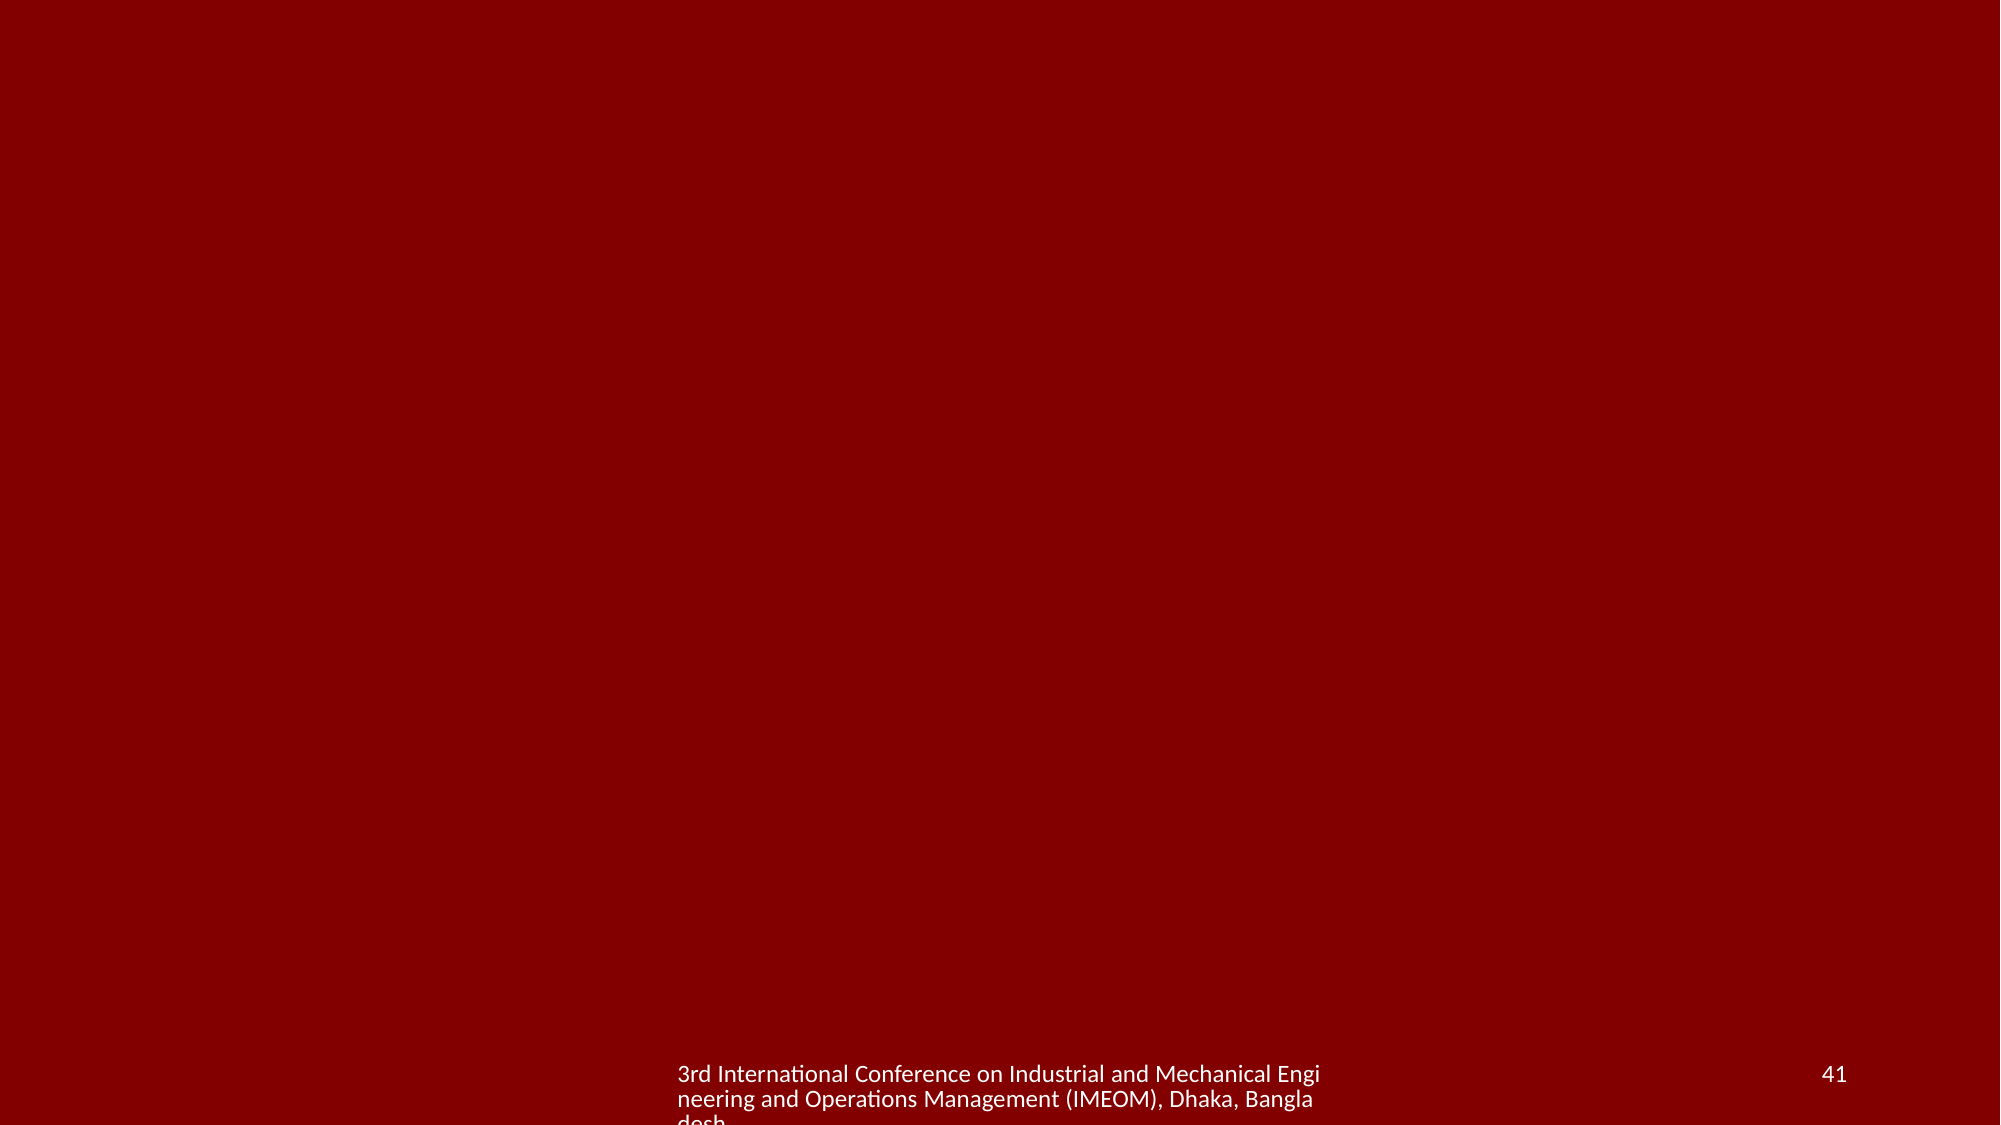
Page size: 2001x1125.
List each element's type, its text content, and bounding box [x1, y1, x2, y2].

footer 3rd International Conference on Industrial and Mechanical Engineering and Operations Management (IMEOM), Dhaka, Bangladesh [662, 1042, 1338, 1103]
slide_number 41 [1412, 1042, 1863, 1103]
